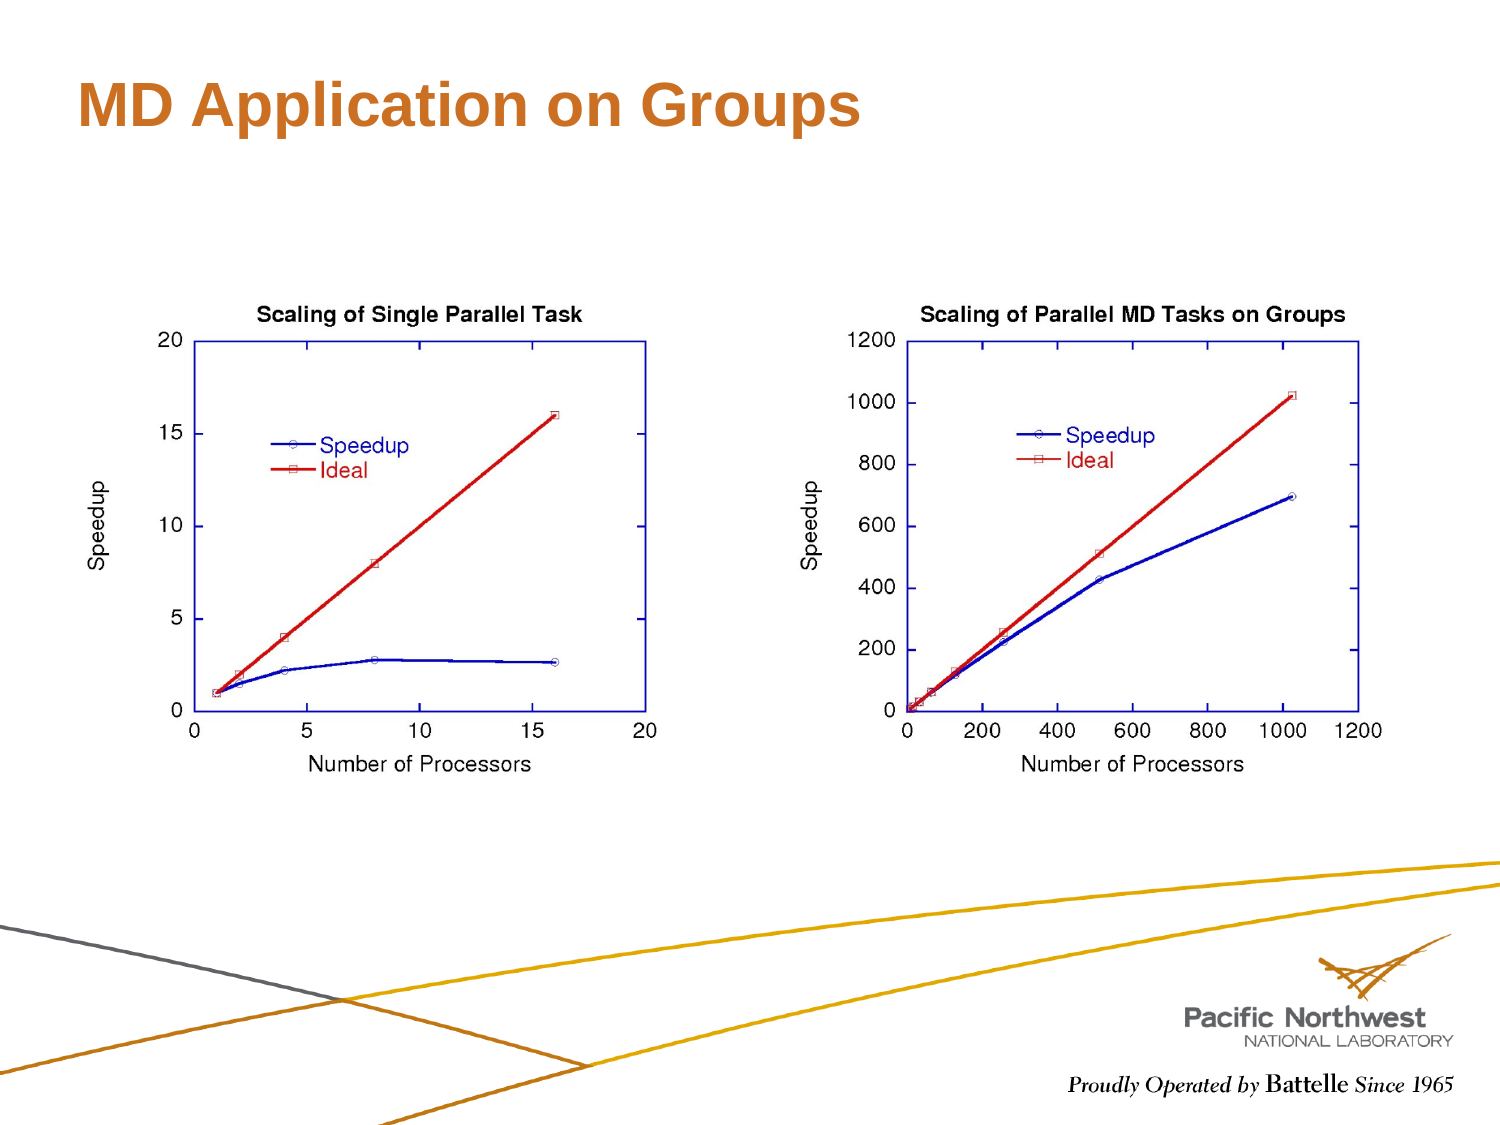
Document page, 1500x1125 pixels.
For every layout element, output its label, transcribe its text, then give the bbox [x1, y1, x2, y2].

picture [62, 287, 1413, 793]
title MD Application on Groups [77, 75, 1424, 238]
picture [0, 843, 1500, 1125]
